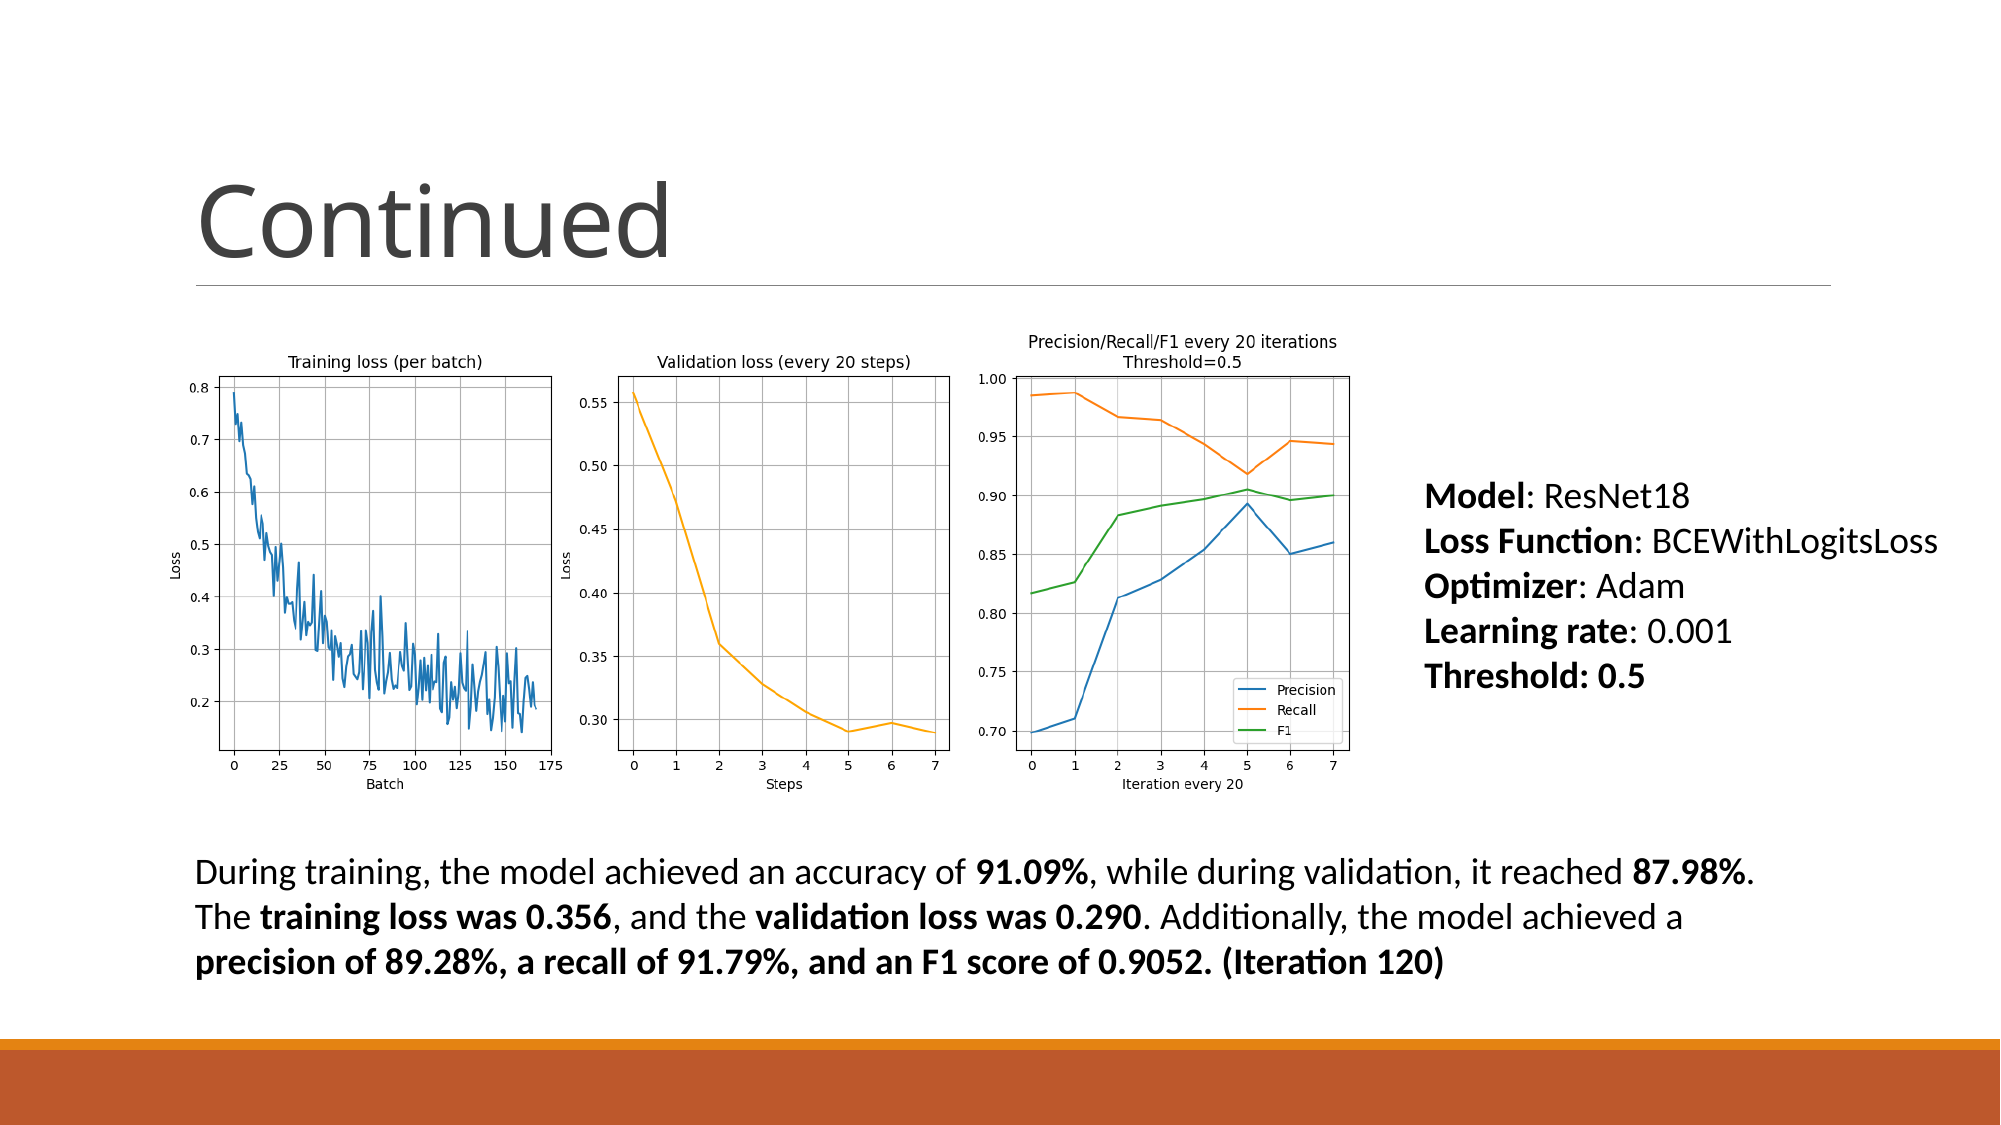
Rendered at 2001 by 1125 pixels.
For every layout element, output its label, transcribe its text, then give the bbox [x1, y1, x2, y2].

text_box Model: ResNet18 Loss Function: BCEWithLogitsLoss Optimizer: Adam Learning rate: 0.001 Threshold: 0.5 [1409, 463, 2000, 704]
title Continued [180, 47, 1830, 285]
text_box During training, the model achieved an accuracy of 91.09%, while during validation, it reached 87.98%. The training loss was 0.356, and the validation loss was 0.290. Additionally, the model achieved a precision of 89.28%, a recall of 91.79%, and an F1 score of 0.9052. (Iteration 120) [179, 839, 1816, 990]
picture [158, 323, 1357, 802]
